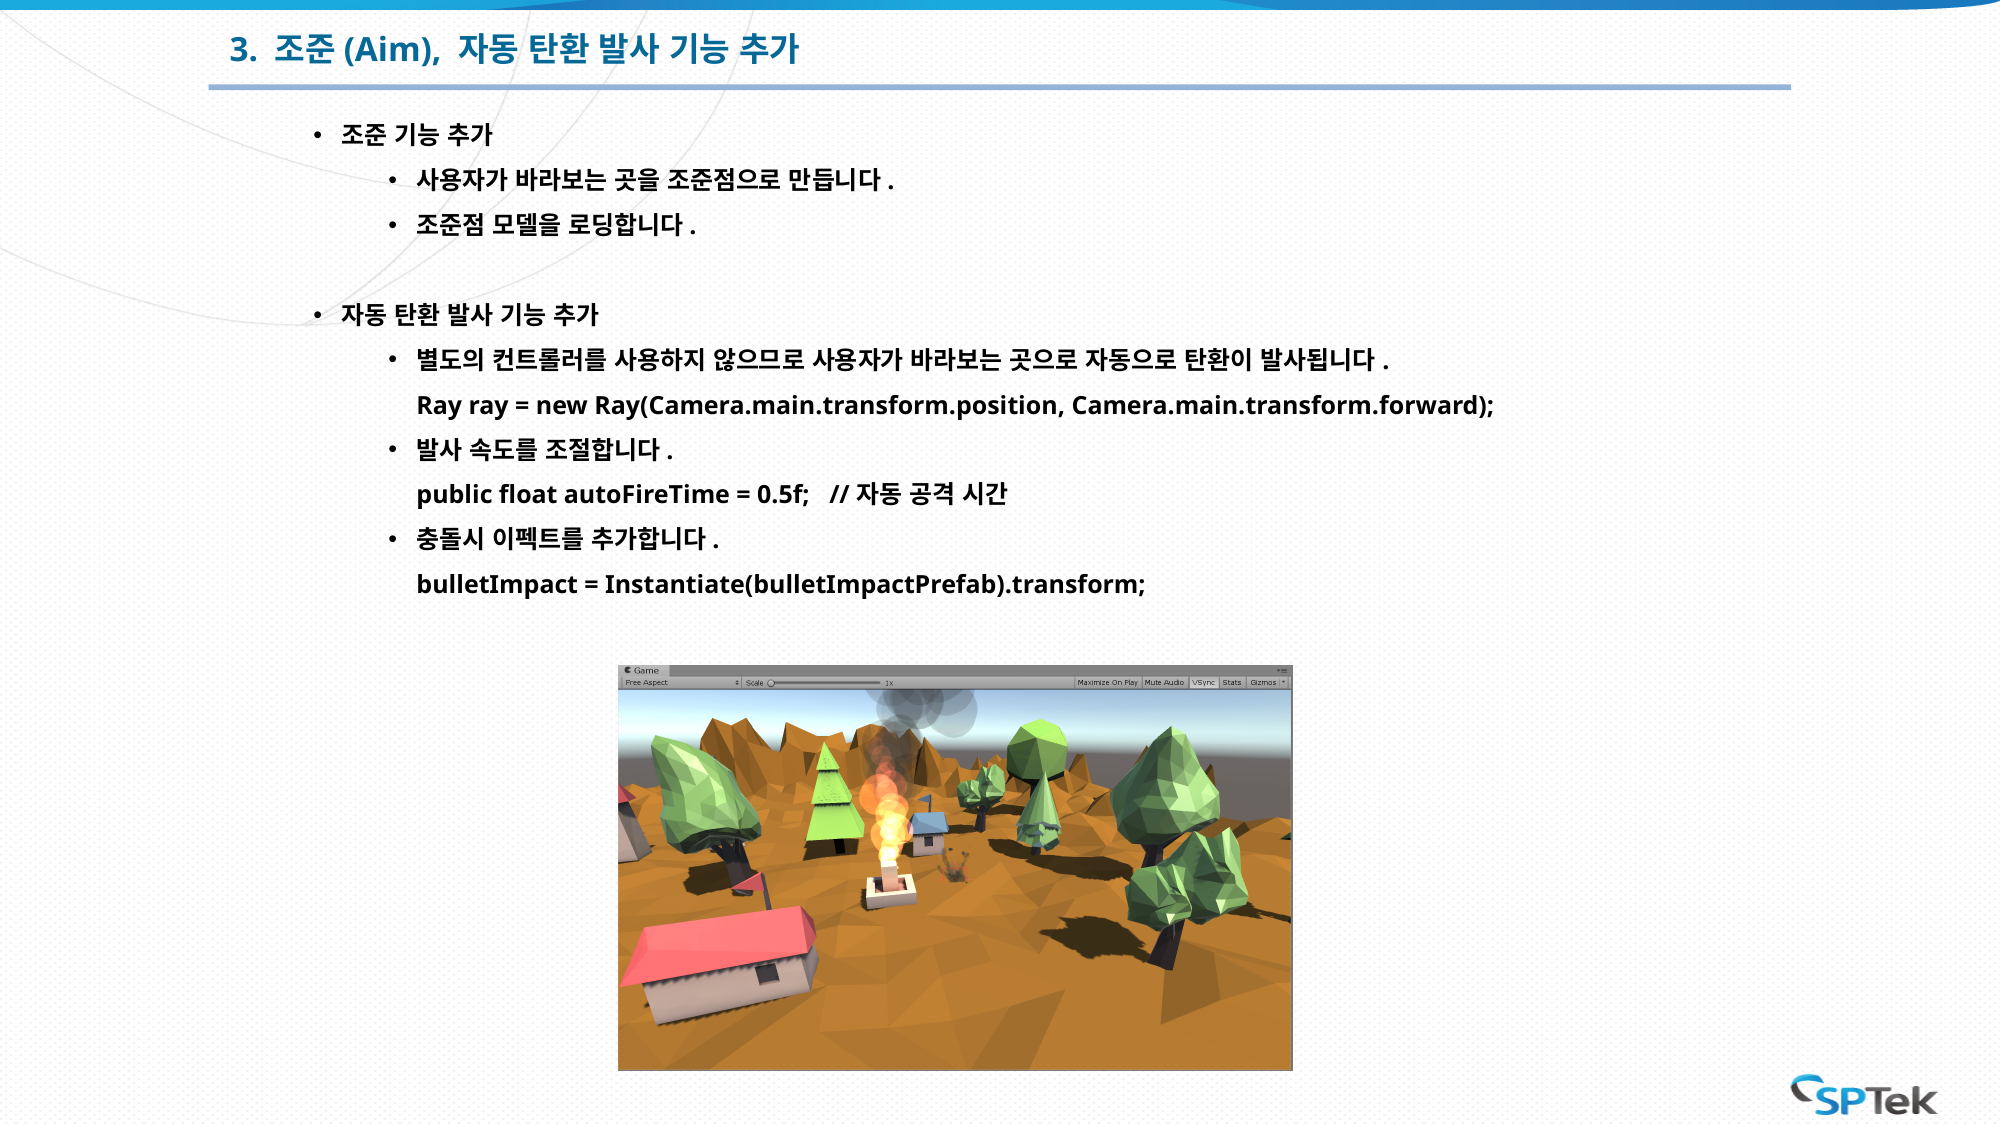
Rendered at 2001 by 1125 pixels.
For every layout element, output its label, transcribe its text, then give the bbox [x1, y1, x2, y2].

text_box 3. 조준(Aim), 자동 탄환 발사 기능 추가 [229, 32, 801, 69]
text_box 조준 기능 추가 사용자가 바라보는 곳을 조준점으로 만듭니다. 조준점 모델을 로딩합니다. 자동 탄환 발사 기능 추가 별도의 컨트롤러를 사용하지 않으므로 사용자가 바라보는 곳으로 자동으로 탄환이 발사됩니다. Ray ray = new Ray(Camera.main.transform.position, Camera.main.transform.forward); 발사 속도를 조절합니다. public float autoFireTime = 0.5f; //자동 공격 시간 충돌시 이펙트를 추가합니다. bulletImpact = Instantiate(bulletImpactPrefab).transform; [255, 97, 1847, 651]
text_box [208, 84, 1792, 91]
picture [0, 0, 2000, 1125]
